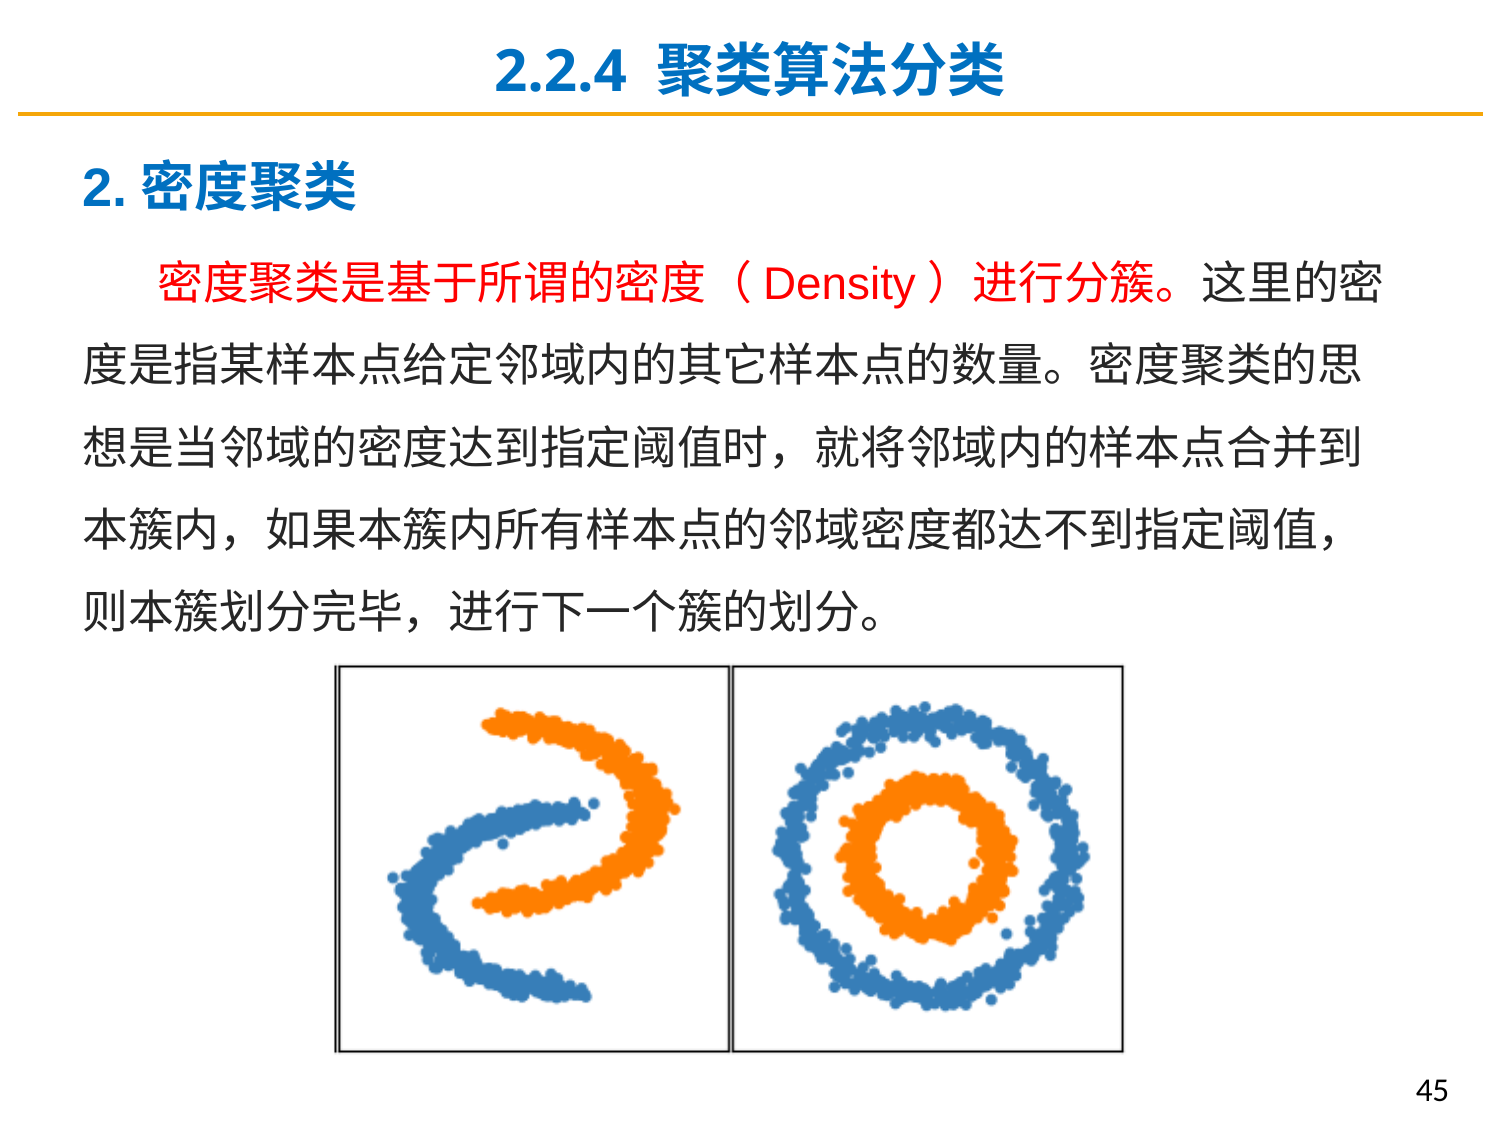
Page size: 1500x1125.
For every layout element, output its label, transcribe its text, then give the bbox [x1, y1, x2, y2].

picture [330, 660, 1128, 1061]
text_box 2.密度聚类 密度聚类是基于所谓的密度（Density）进行分簇。这里的密度是指某样本点给定邻域内的其它样本点的数量。密度聚类的思想是当邻域的密度达到指定阈值时，就将邻域内的样本点合并到本簇内，如果本簇内所有样本点的邻域密度都达不到指定阈值，则本簇划分完毕，进行下一个簇的划分。 [67, 111, 1423, 1059]
text_box 45 [1114, 1060, 1465, 1106]
text_box 2.2.4 聚类算法分类 [0, 25, 1500, 111]
